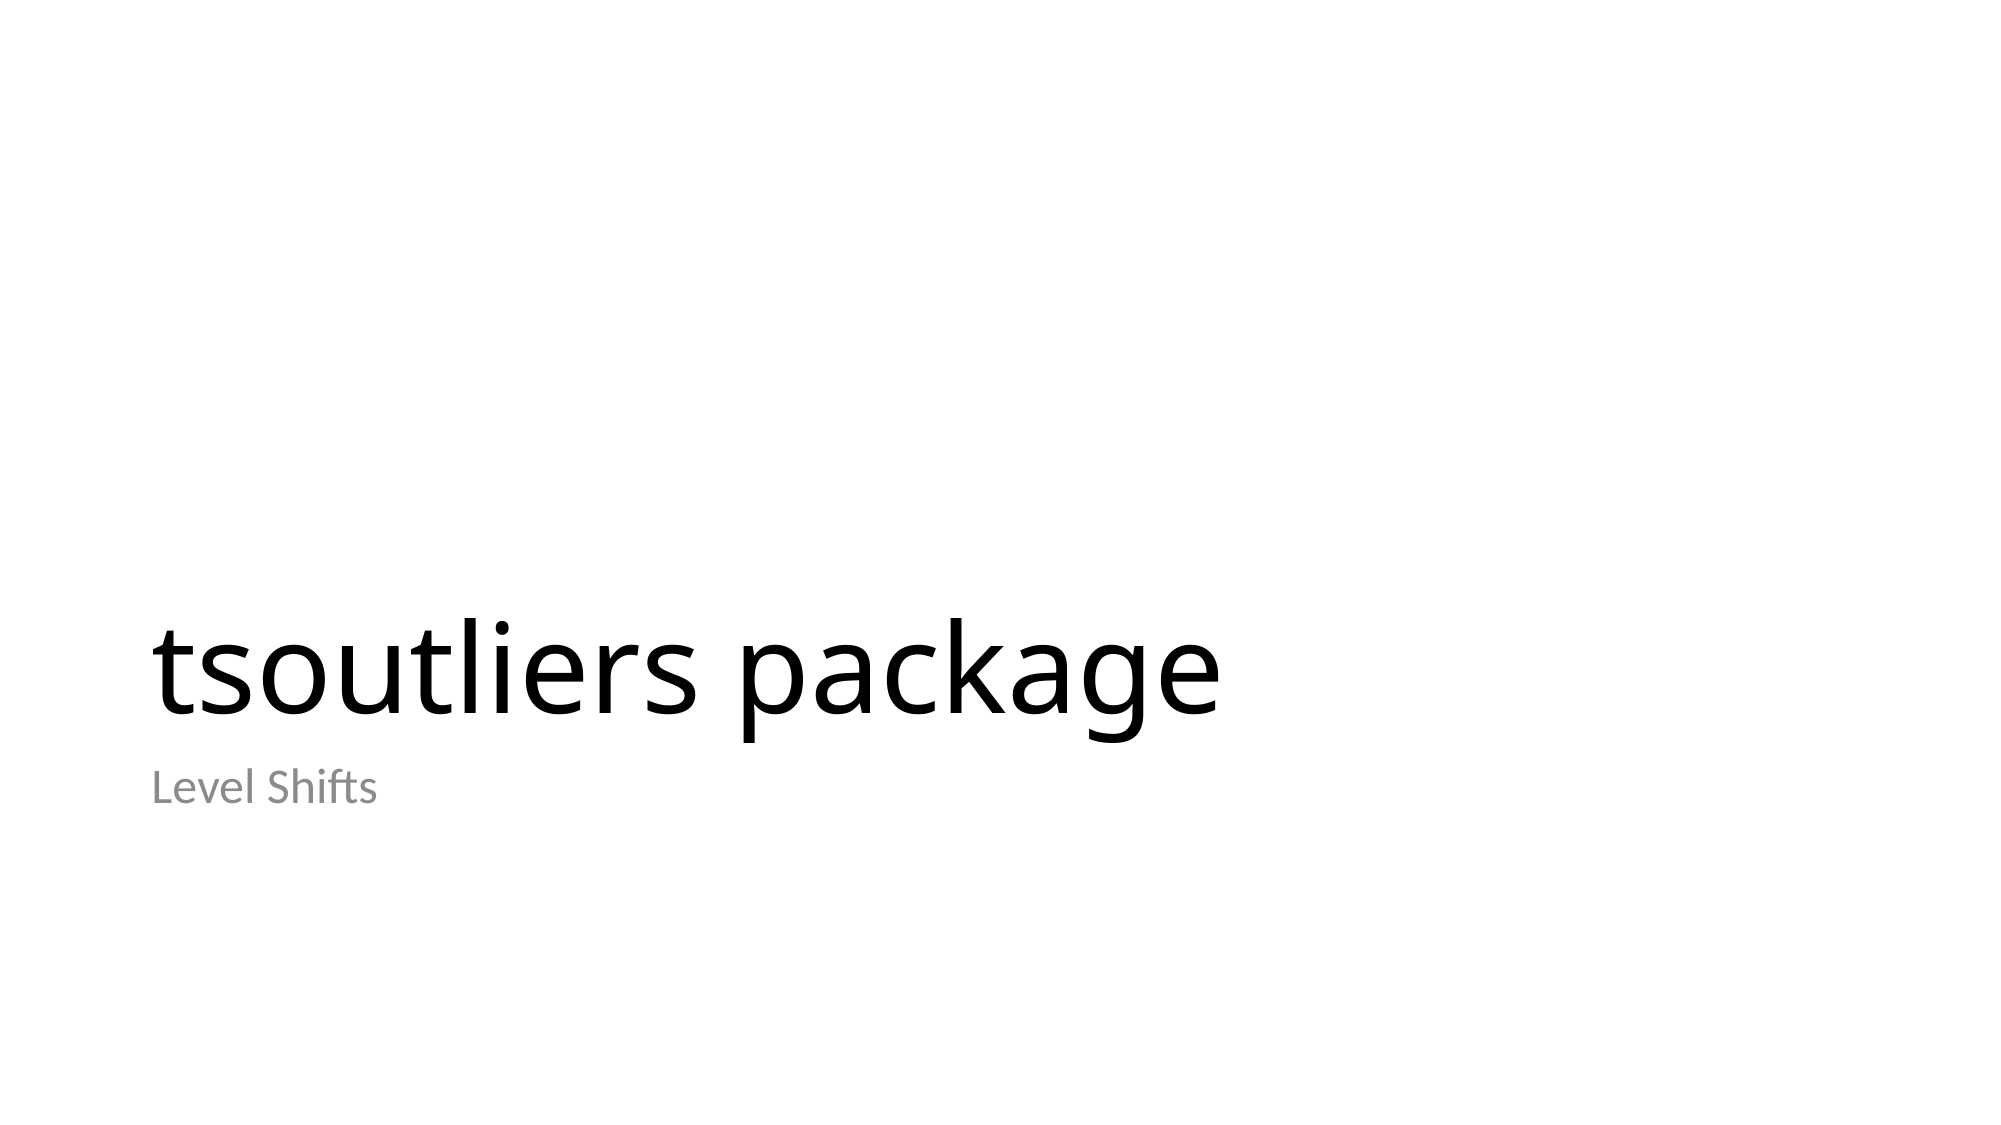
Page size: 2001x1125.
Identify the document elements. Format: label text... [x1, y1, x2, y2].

title tsoutliers package [136, 280, 1862, 749]
list Level Shifts [136, 752, 1862, 999]
